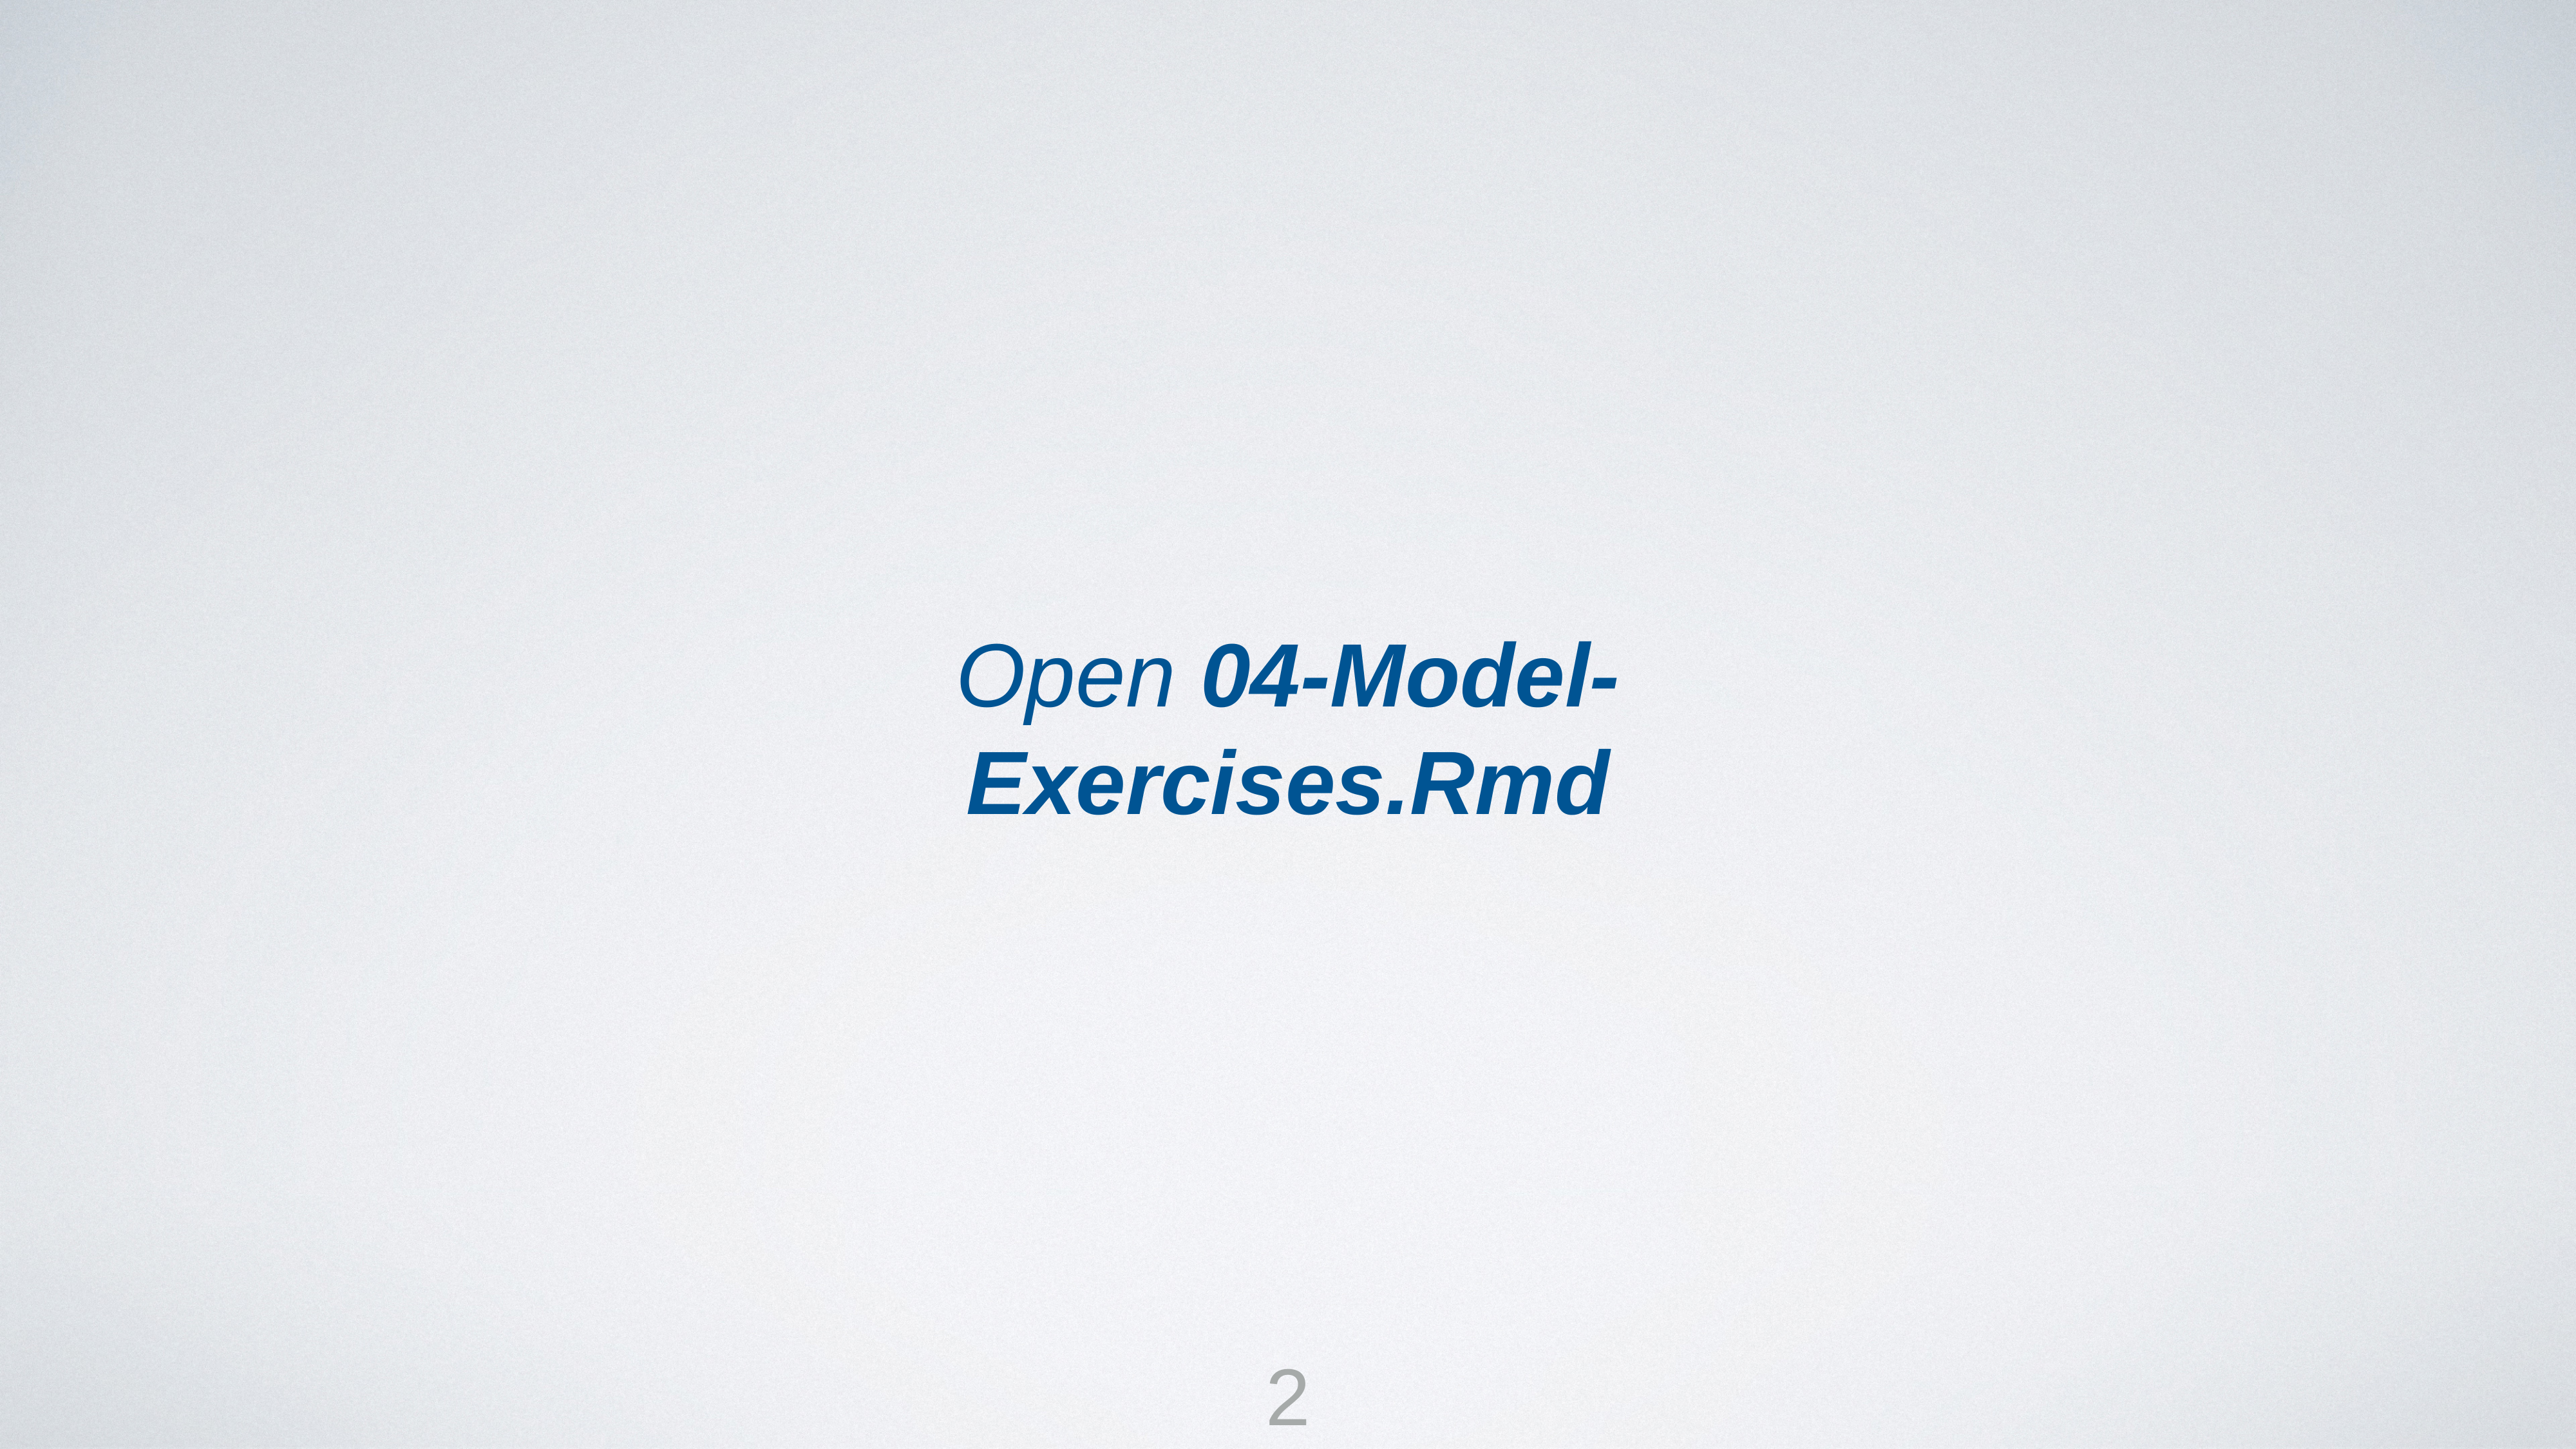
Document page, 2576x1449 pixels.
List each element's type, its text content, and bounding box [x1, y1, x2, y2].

list Open 04-Model-Exercises.Rmd [655, 365, 1921, 1084]
text_box 2 [1097, 1338, 1479, 1449]
picture [0, 0, 2576, 1449]
